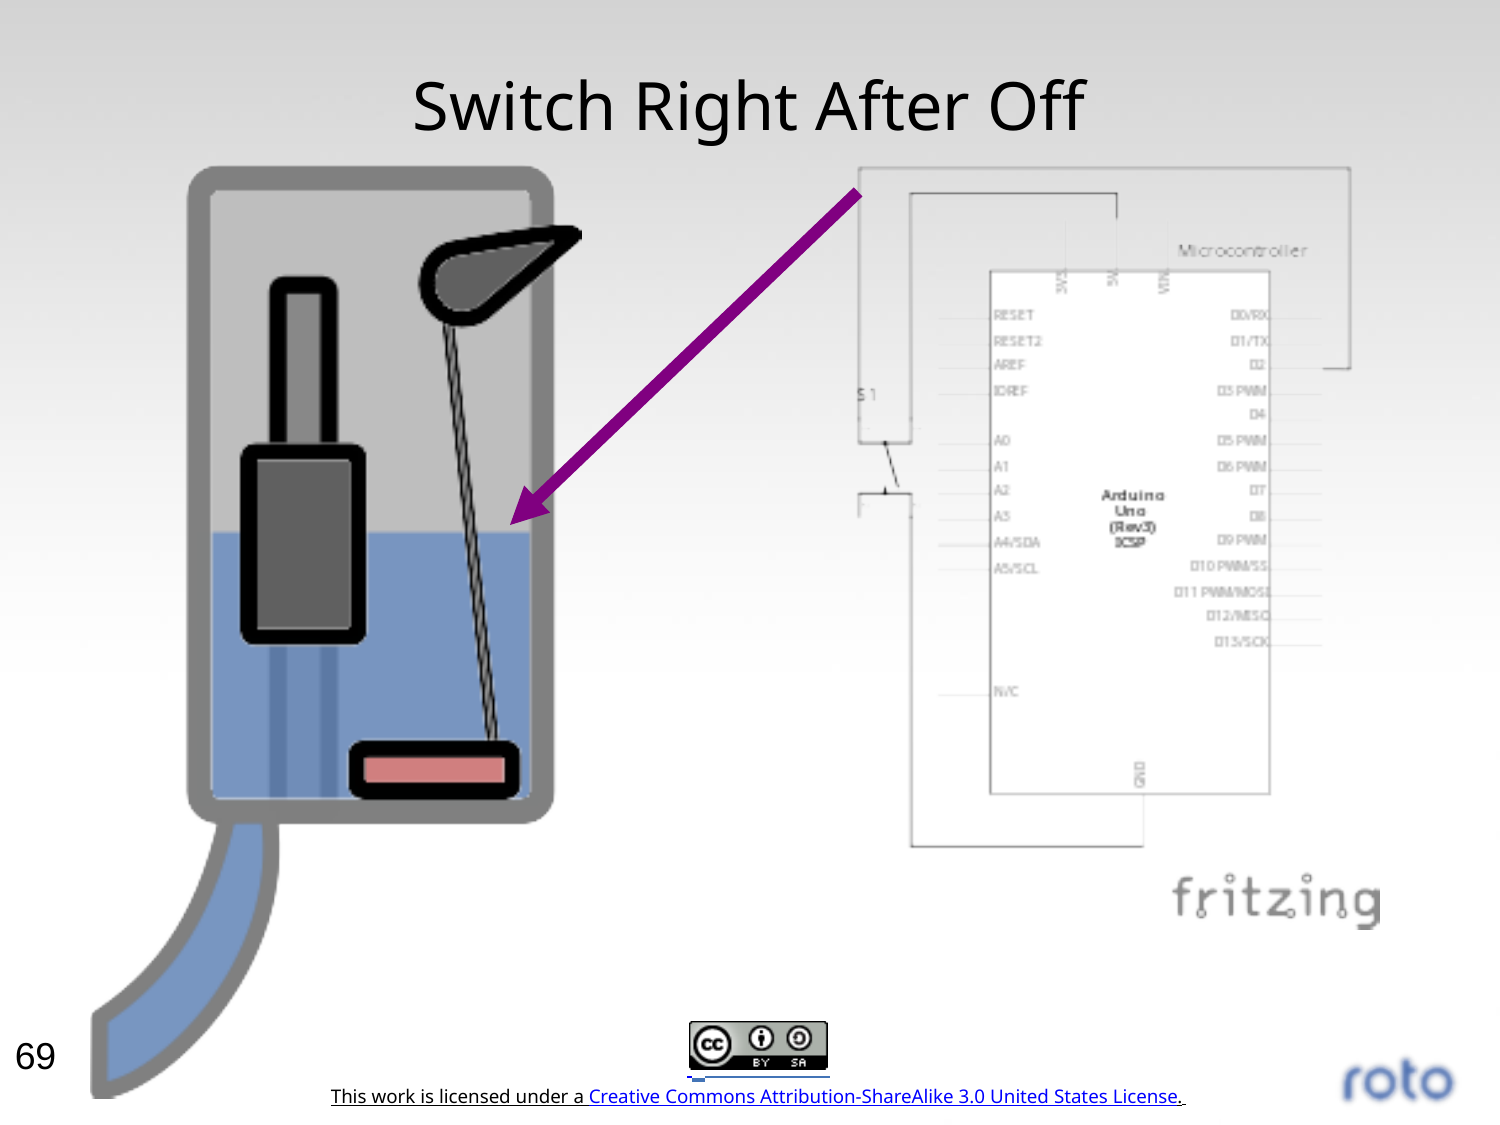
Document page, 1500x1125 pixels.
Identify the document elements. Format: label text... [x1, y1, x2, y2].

picture [0, 0, 1500, 1125]
title Switch Right After Off [112, 49, 1388, 238]
